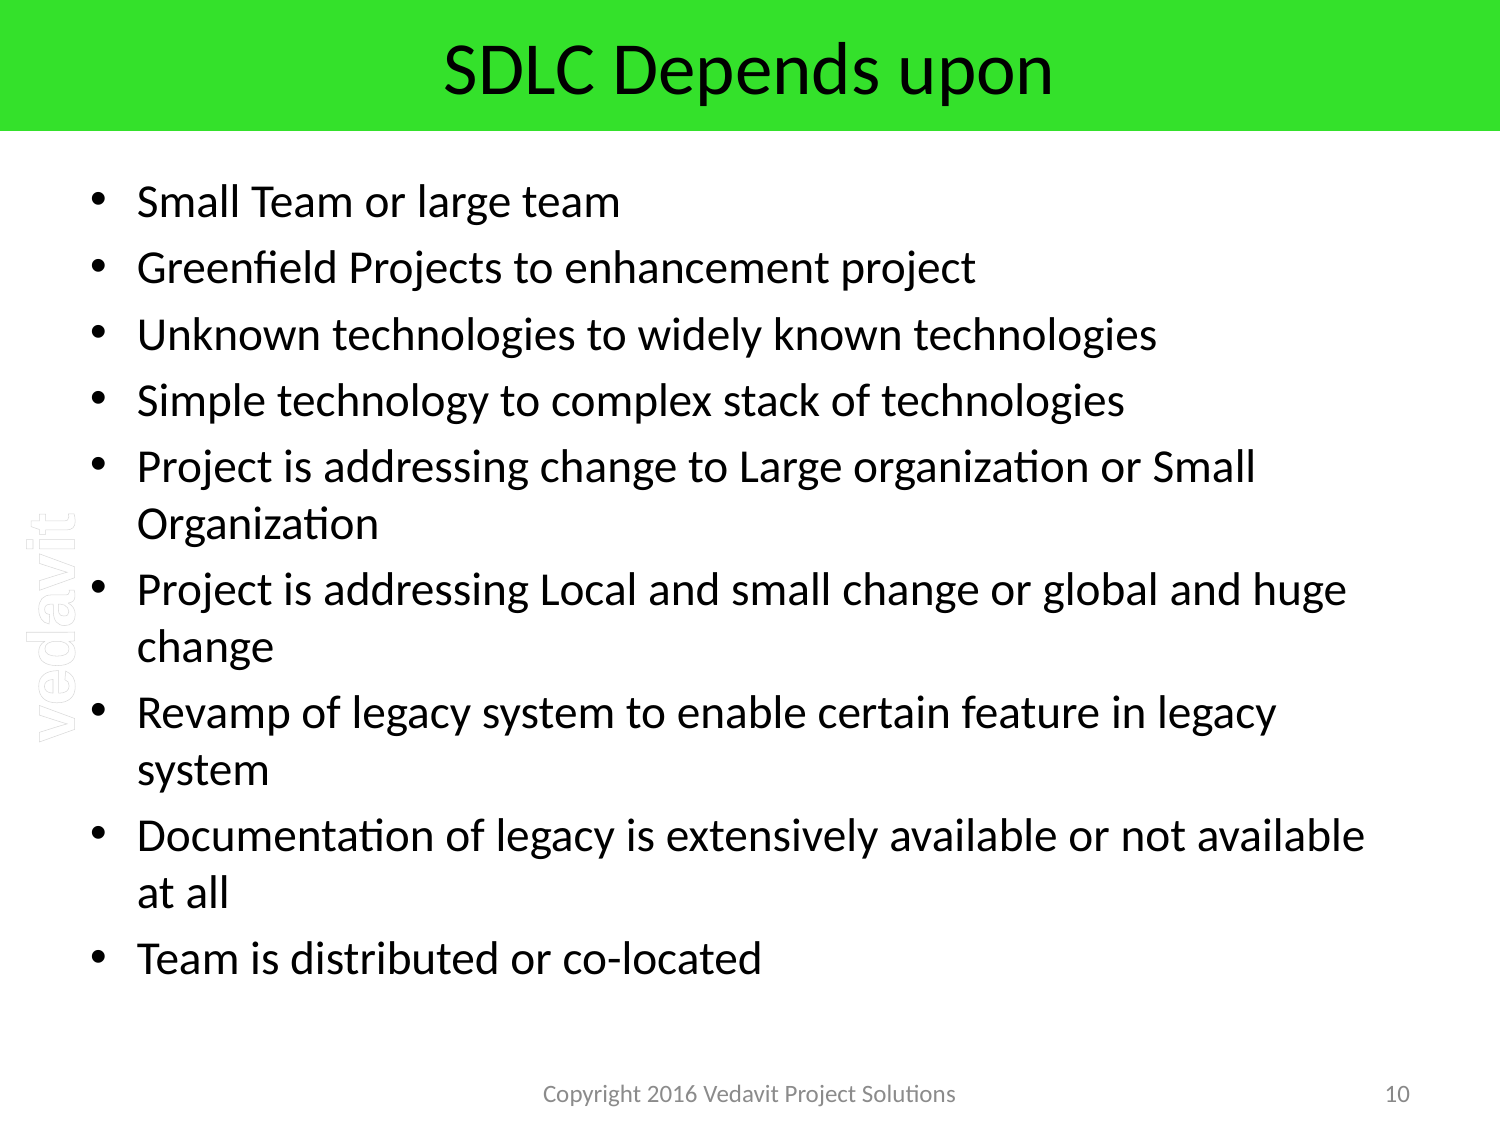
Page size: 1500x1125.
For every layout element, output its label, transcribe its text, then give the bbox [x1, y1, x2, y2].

title SDLC Depends upon [0, 0, 1500, 131]
list Small Team or large team Greenfield Projects to enhancement project Unknown technologies to widely known technologies Simple technology to complex stack of technologies Project is addressing change to Large organization or Small Organization Project is addressing Local and small change or global and huge change Revamp of legacy system to enable certain feature in legacy system Documentation of legacy is extensively available or not available at all Team is distributed or co-located [75, 162, 1425, 1000]
slide_number 10 [1074, 1062, 1425, 1123]
footer Copyright 2016 Vedavit Project Solutions [512, 1062, 988, 1123]
